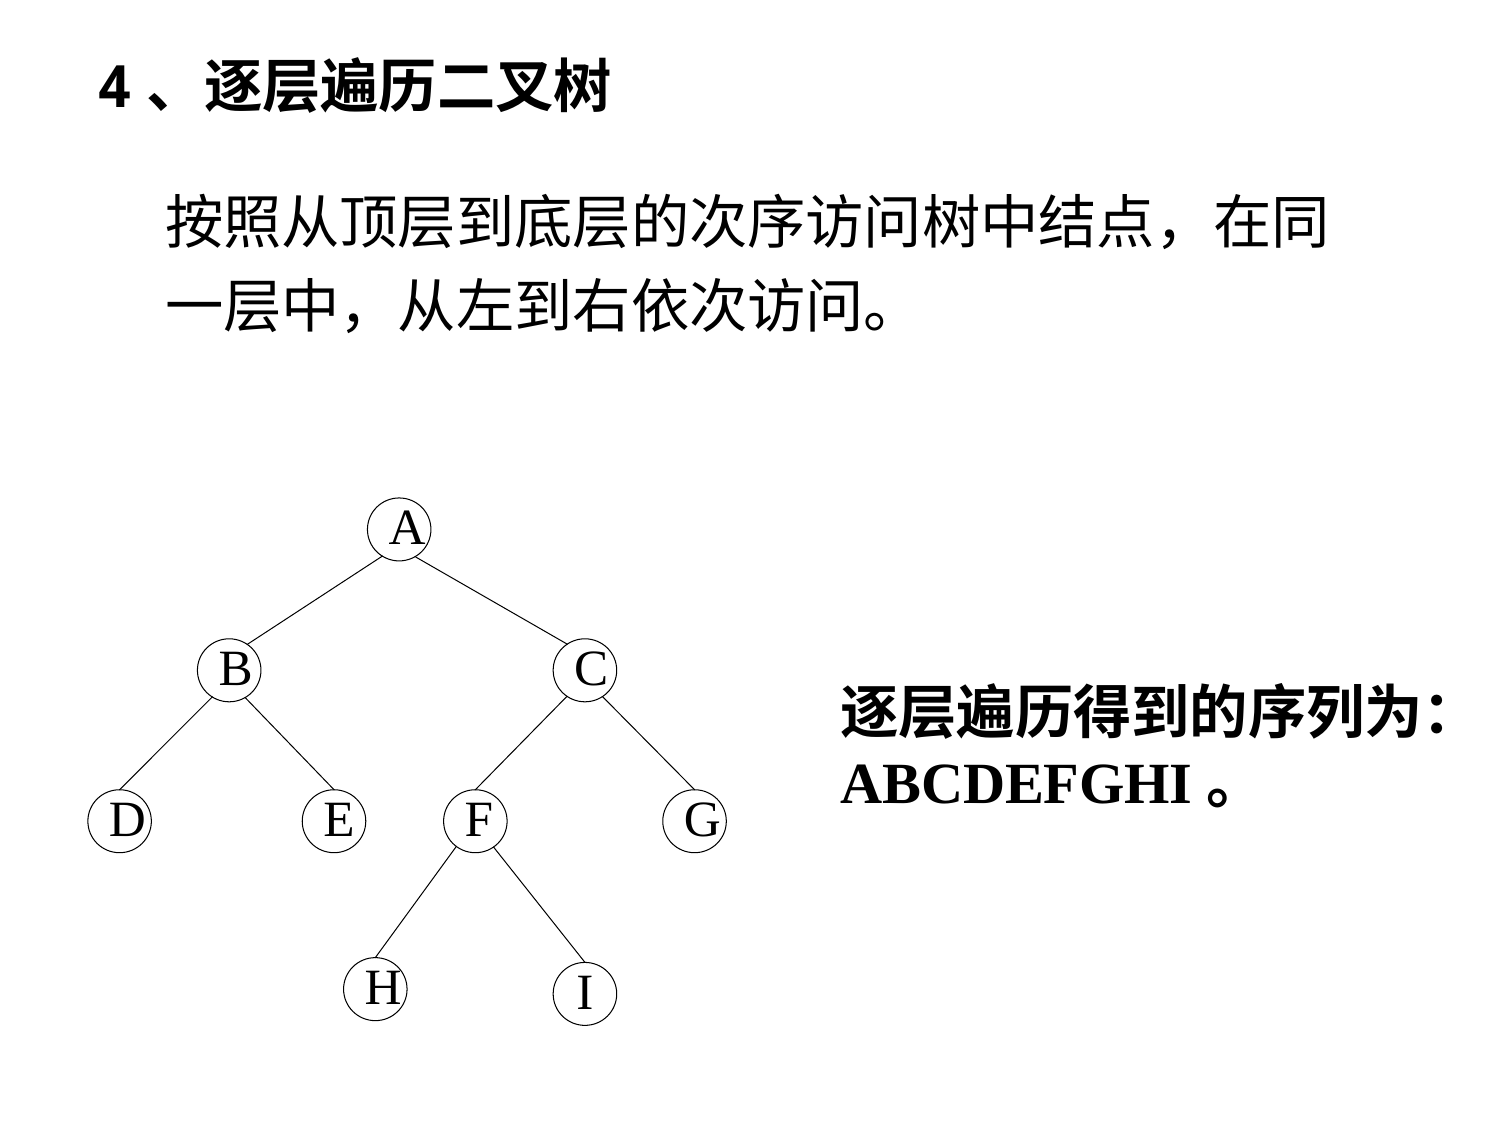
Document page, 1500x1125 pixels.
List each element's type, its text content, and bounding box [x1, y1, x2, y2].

list 按照从顶层到底层的次序访问树中结点，在同一层中，从左到右依次访问。 [93, 164, 1370, 352]
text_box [81, 491, 733, 1032]
title 4、逐层遍历二叉树 [82, 38, 1316, 129]
text_box 逐层遍历得到的序列为： ABCDEFGHI。 [825, 667, 1497, 823]
